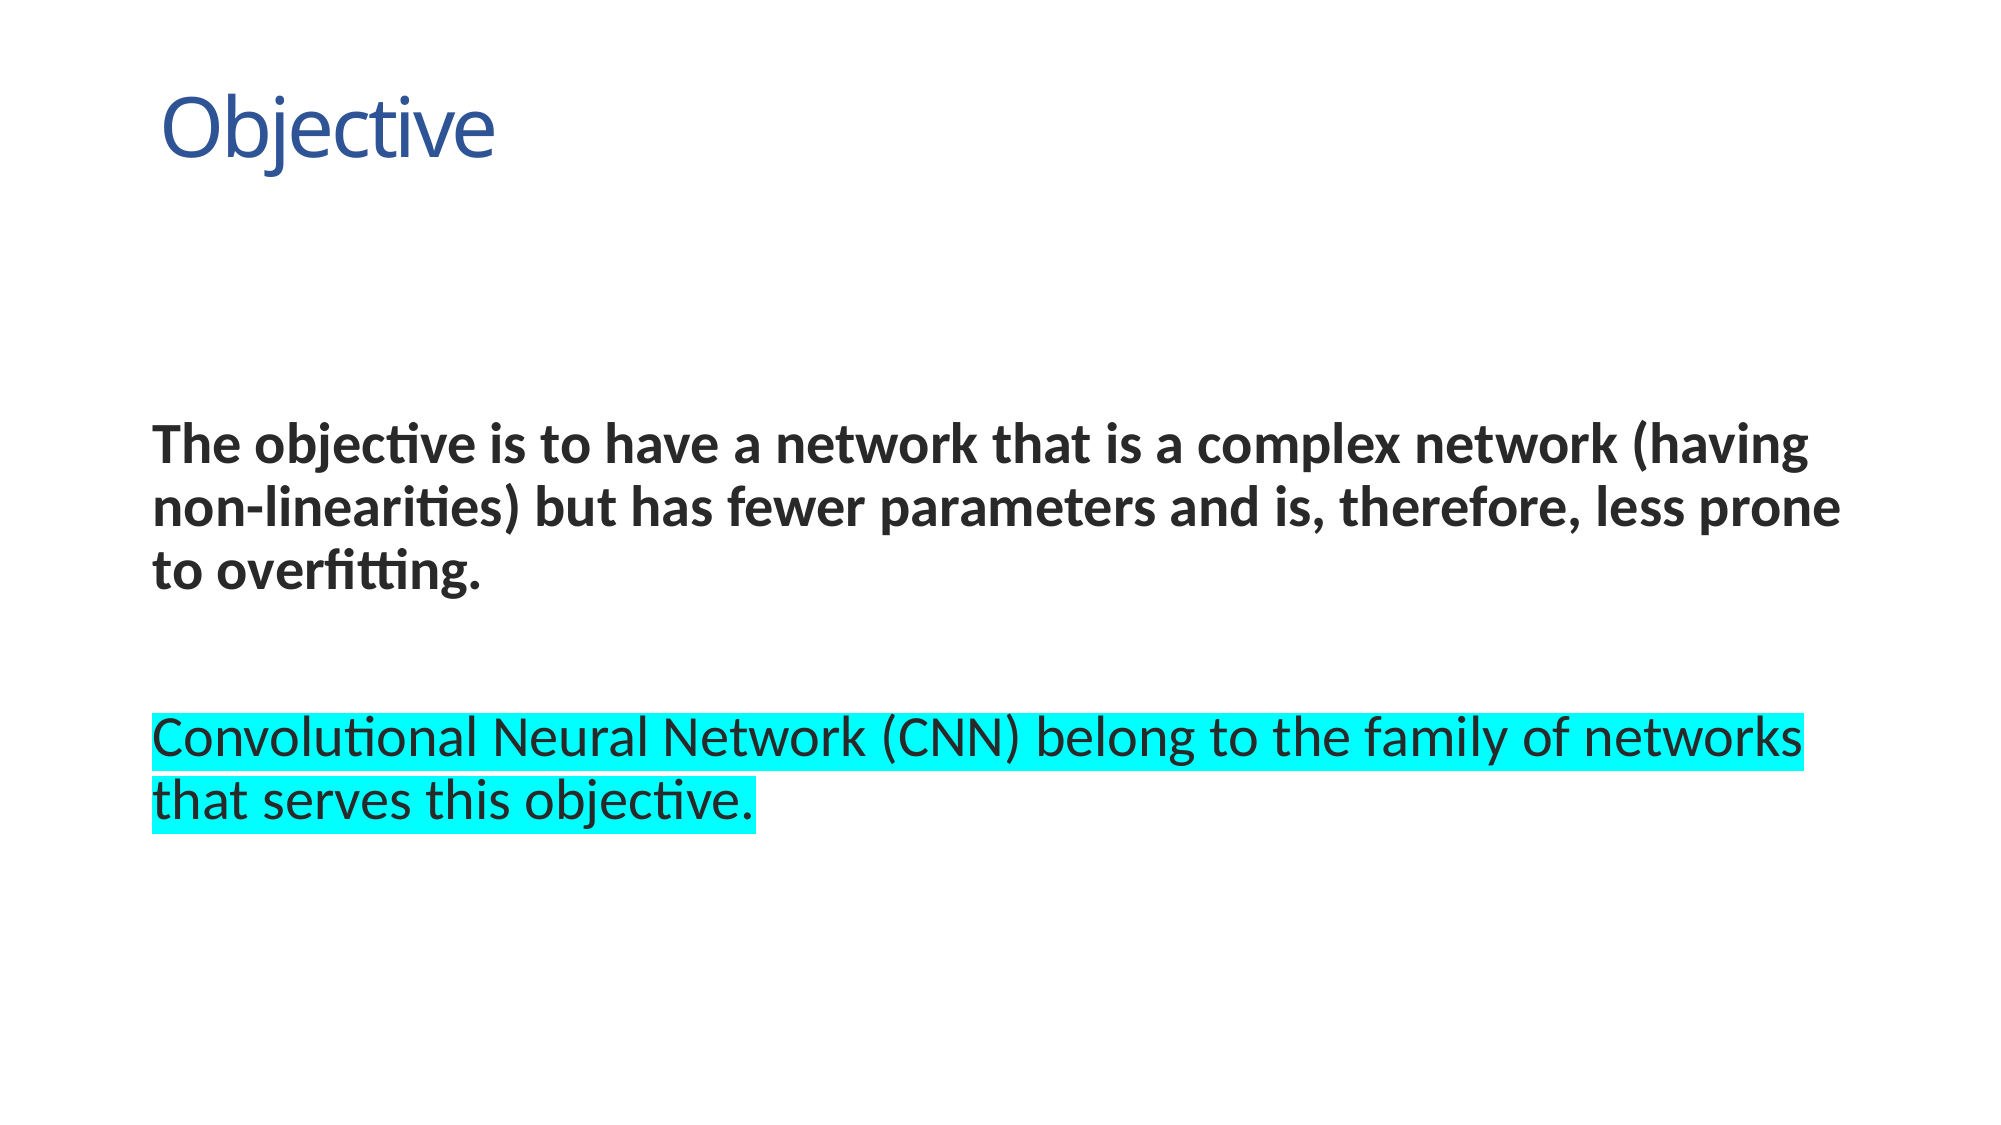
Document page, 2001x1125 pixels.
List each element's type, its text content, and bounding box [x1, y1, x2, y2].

title Objective [157, 72, 1400, 263]
text_box The objective is to have a network that is a complex network (having non-linearities) but has fewer parameters and is, therefore, less prone to overfitting. Convolutional Neural Network (CNN) belong to the family of networks that serves this objective. [137, 405, 1863, 905]
